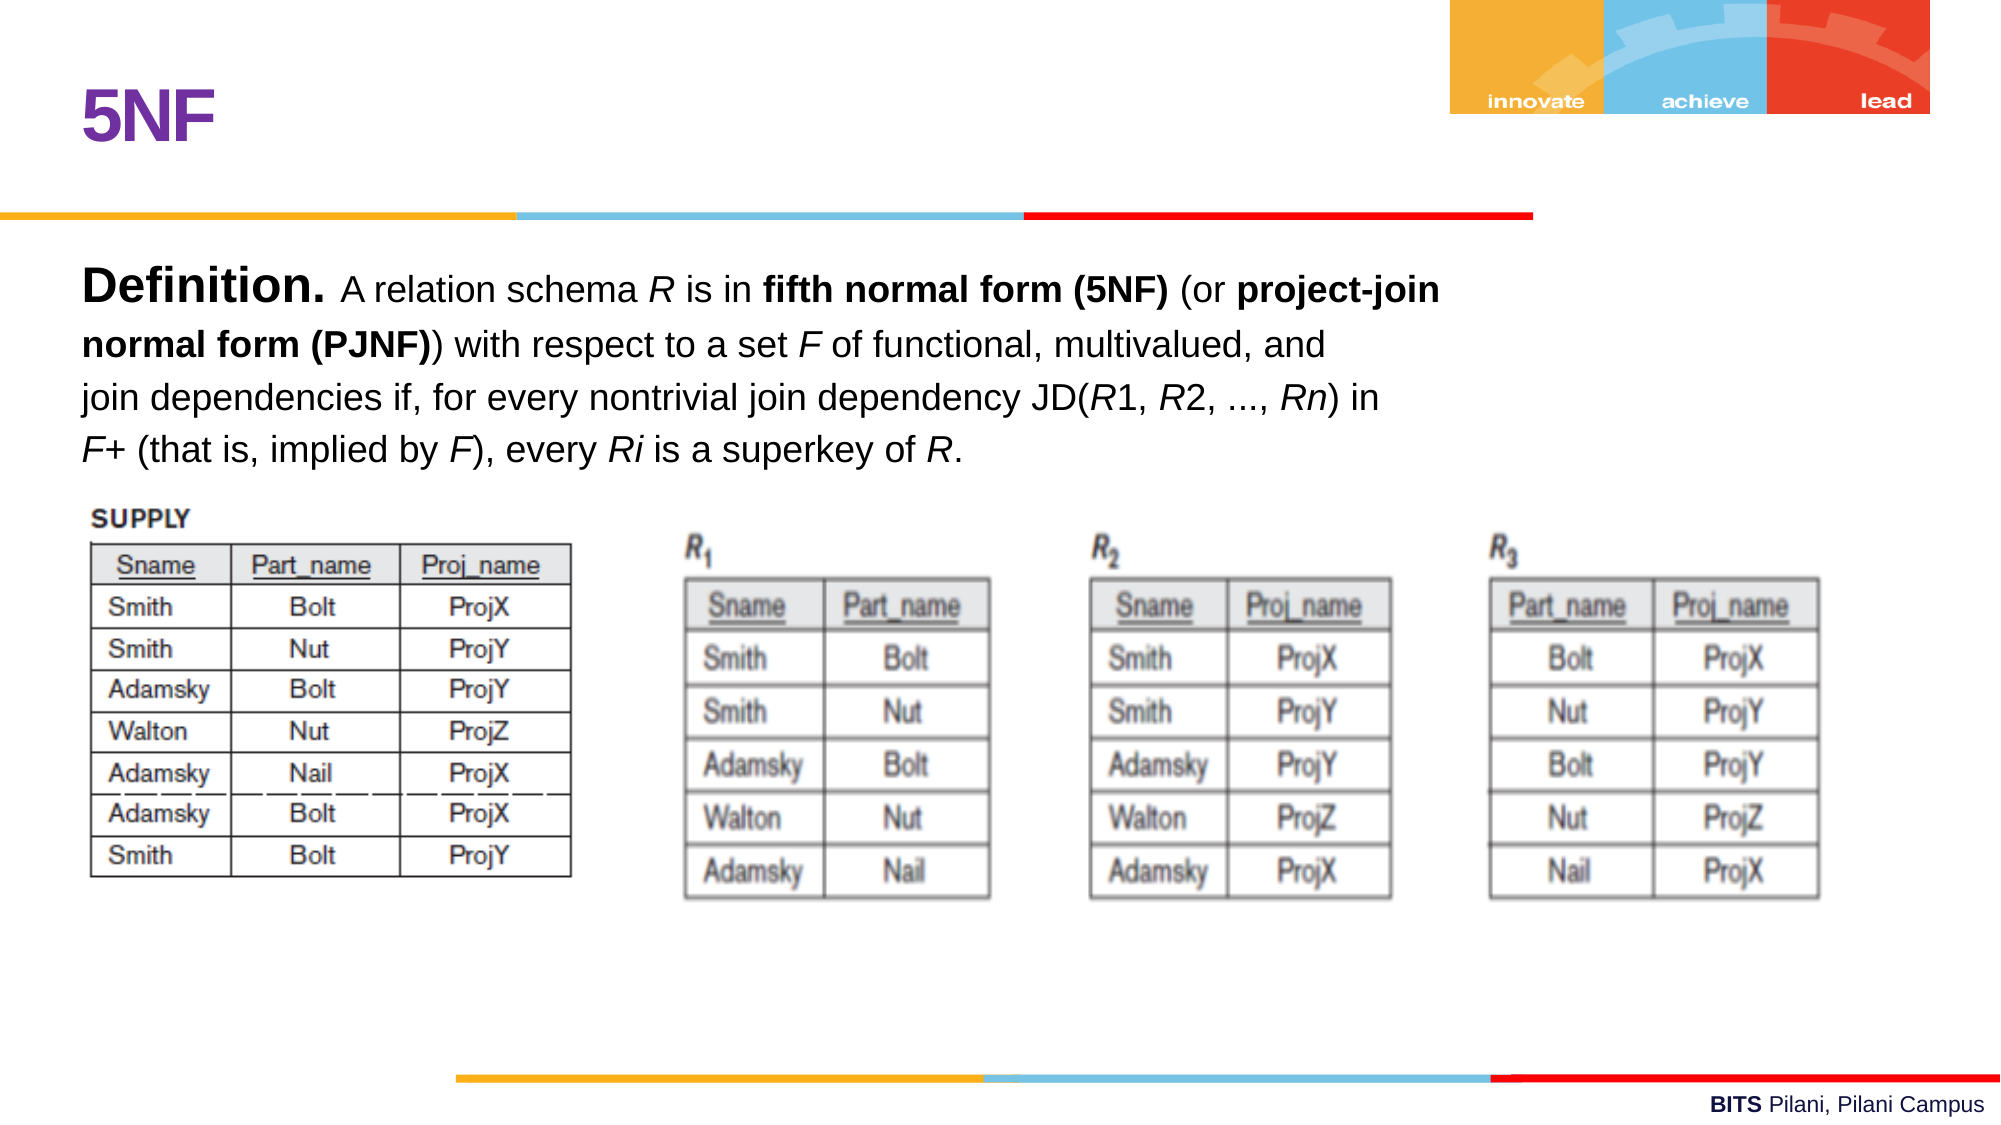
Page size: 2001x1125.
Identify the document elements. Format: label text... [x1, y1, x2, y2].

picture [79, 494, 579, 895]
picture [681, 527, 1840, 929]
list 5NF [66, 24, 1450, 213]
picture [1449, 0, 1930, 114]
list Definition. A relation schema R is in fifth normal form (5NF) (or project-join normal form (PJNF)) with respect to a set F of functional, multivalued, and join dependencies if, for every nontrivial join dependency JD(R1, R2, ..., Rn) in F+ (that is, implied by F), every Ri is a superkey of R. [66, 245, 1772, 495]
